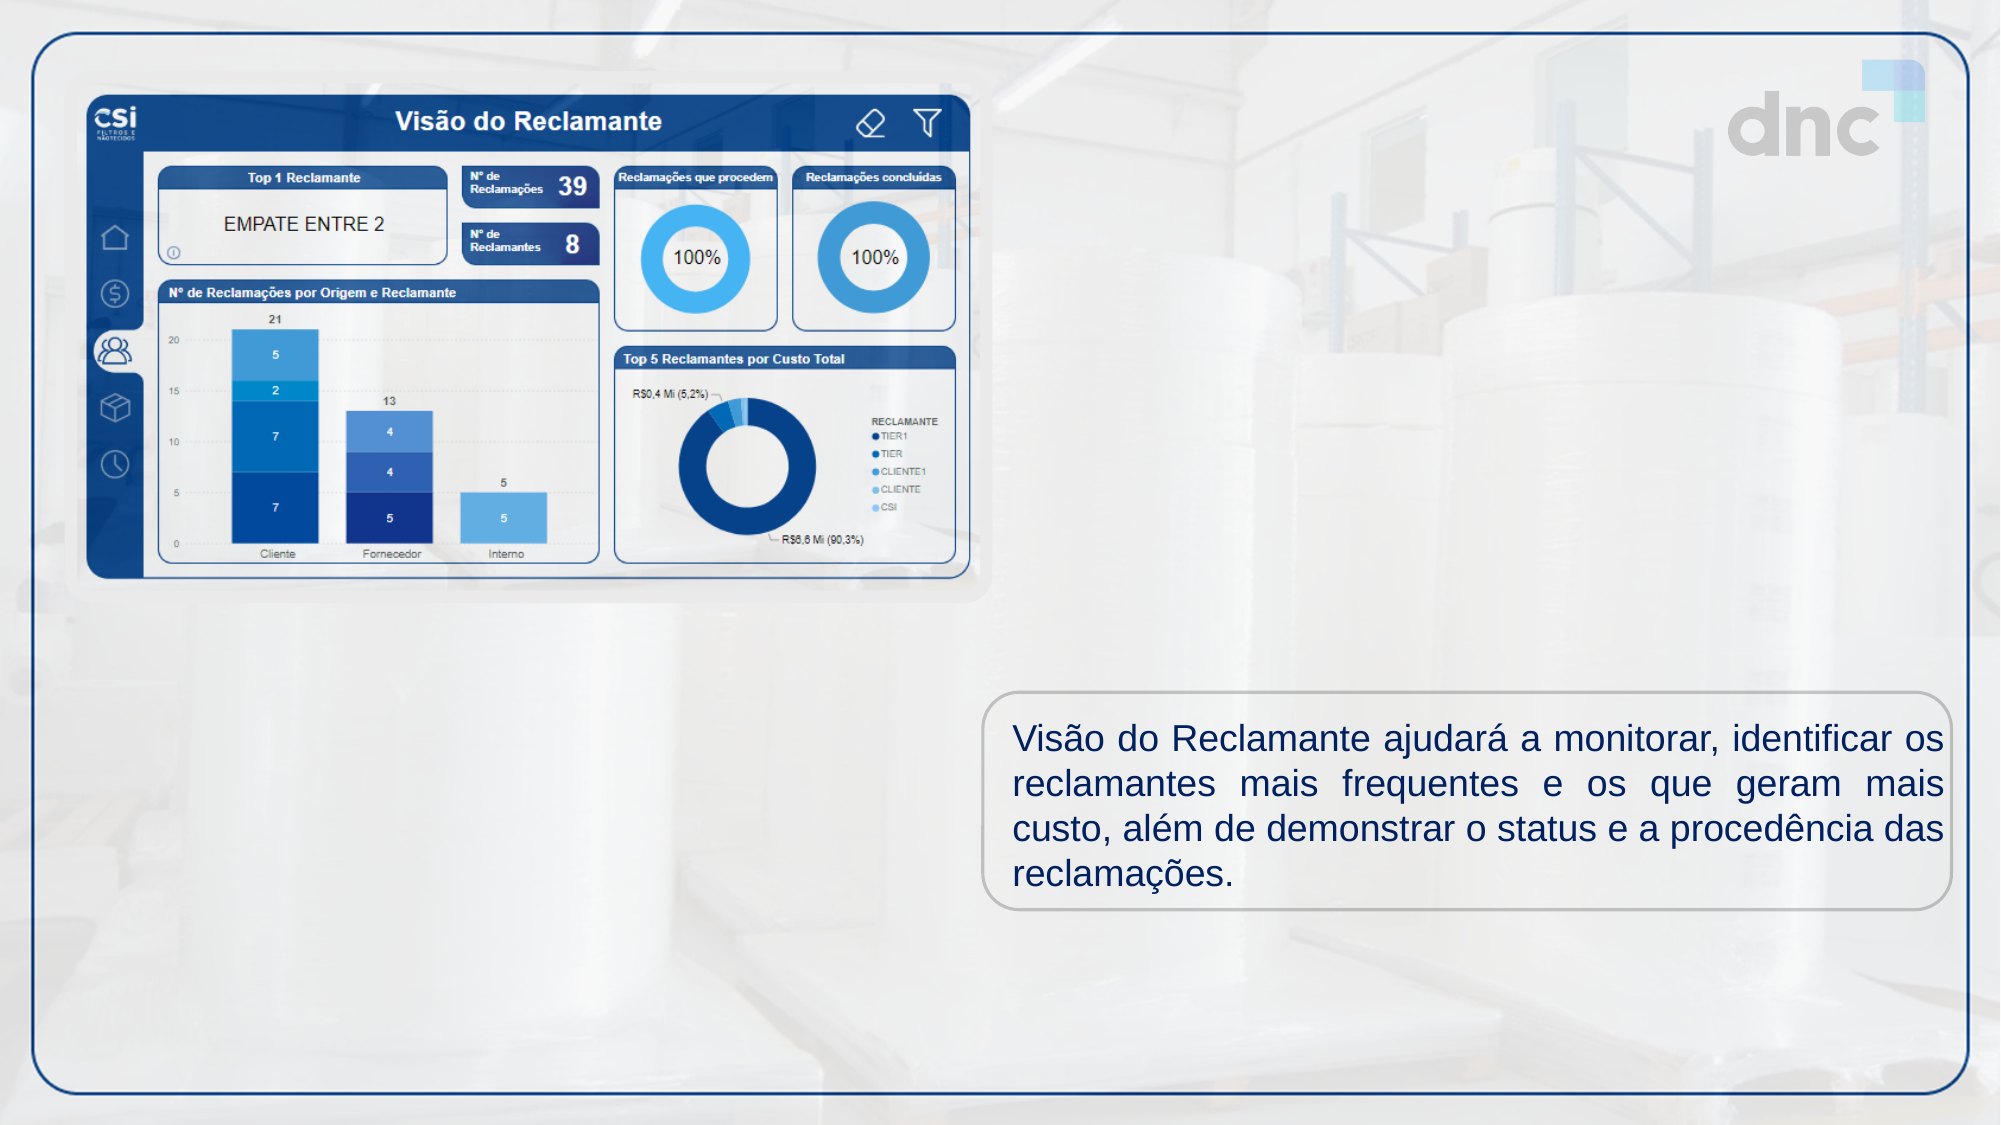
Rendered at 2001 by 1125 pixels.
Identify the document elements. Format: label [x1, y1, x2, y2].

text_box [982, 691, 1960, 911]
picture [0, 0, 2001, 1125]
